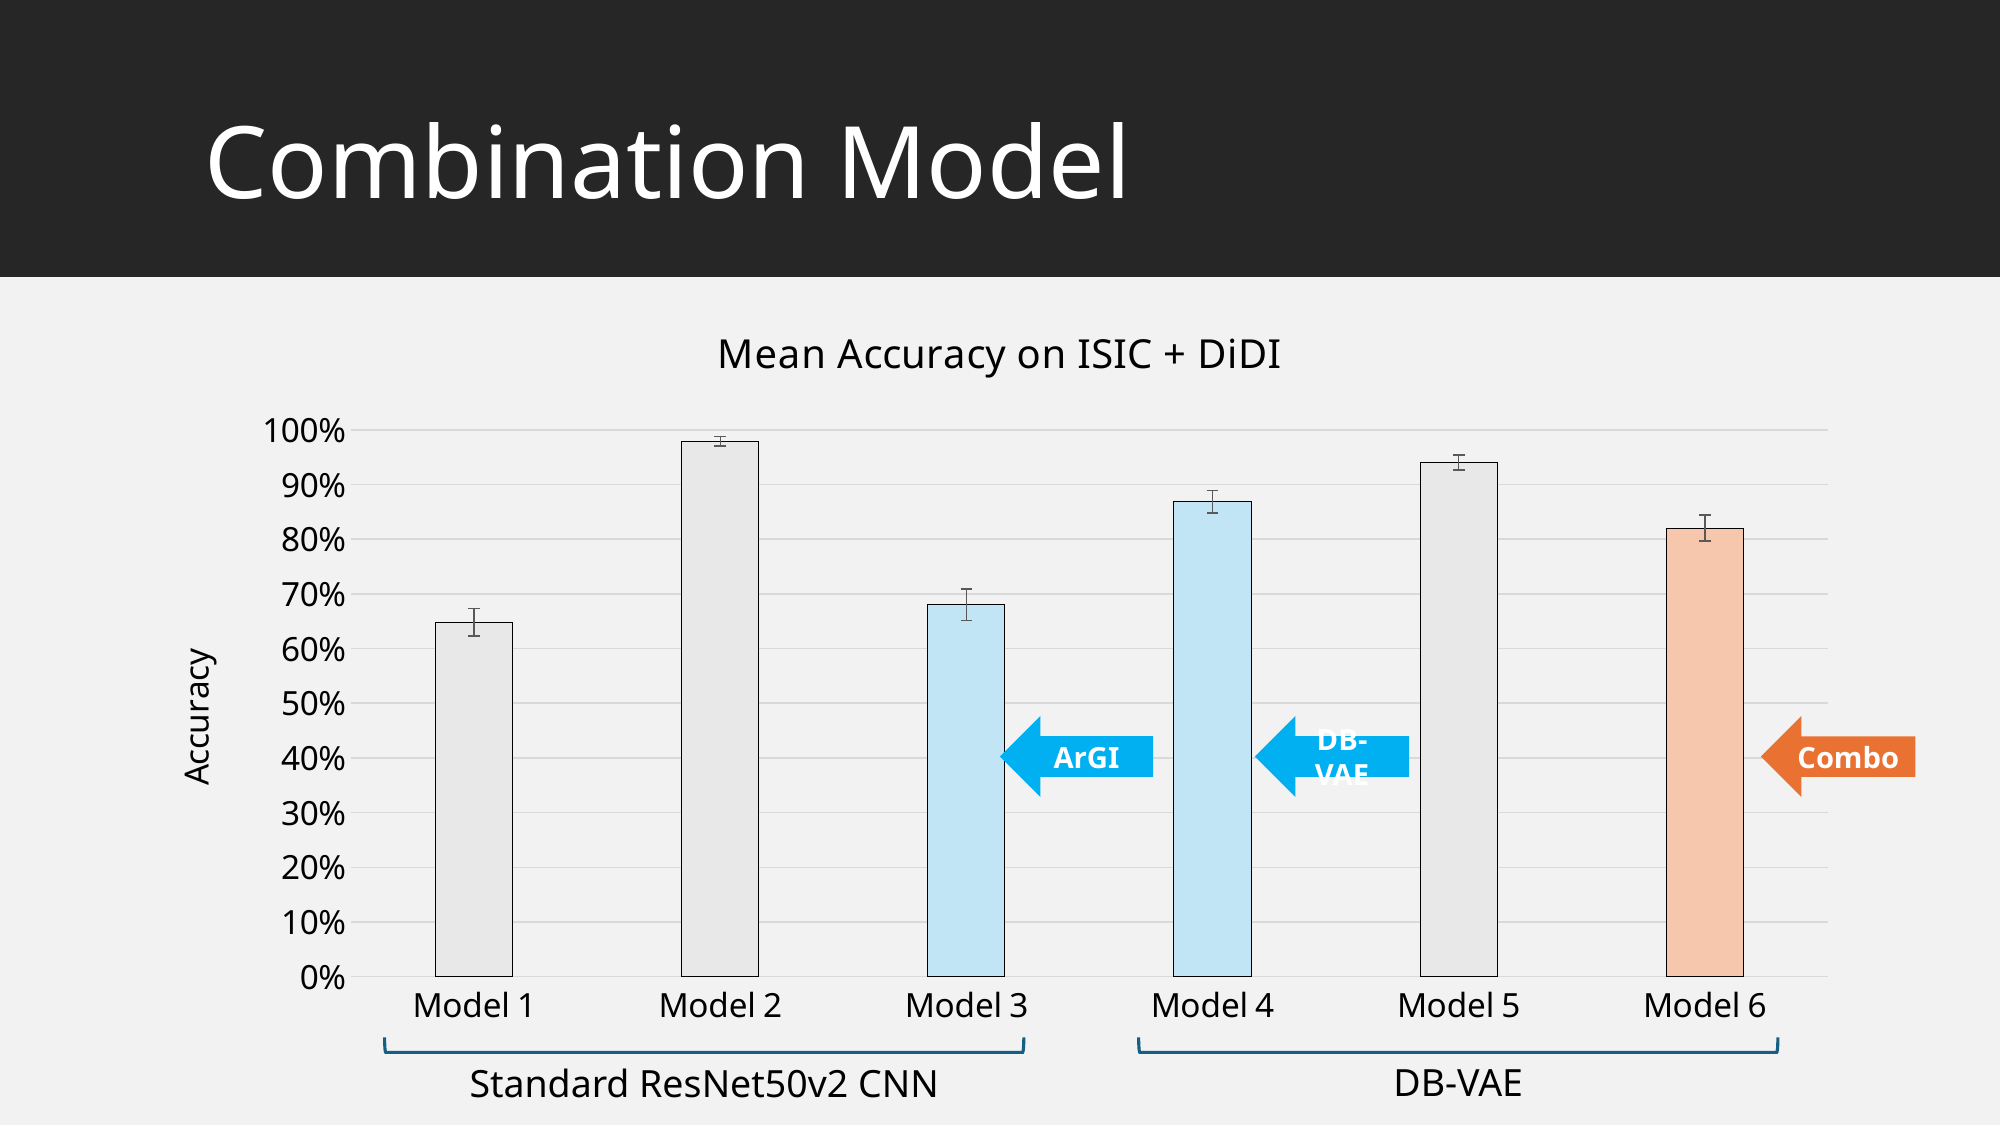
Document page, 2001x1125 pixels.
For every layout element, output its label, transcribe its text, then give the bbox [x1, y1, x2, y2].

text_box DB-VAE [1138, 1051, 1778, 1111]
text_box [1137, 1042, 1780, 1054]
text_box [383, 1042, 1026, 1054]
text_box [0, 275, 2000, 1125]
text_box [0, 0, 2000, 275]
text_box Standard ResNet50v2 CNN [384, 1052, 1024, 1113]
chart [136, 289, 1863, 1042]
text_box Combo [1863, 734, 1917, 779]
title Combination Model [189, 104, 1812, 253]
